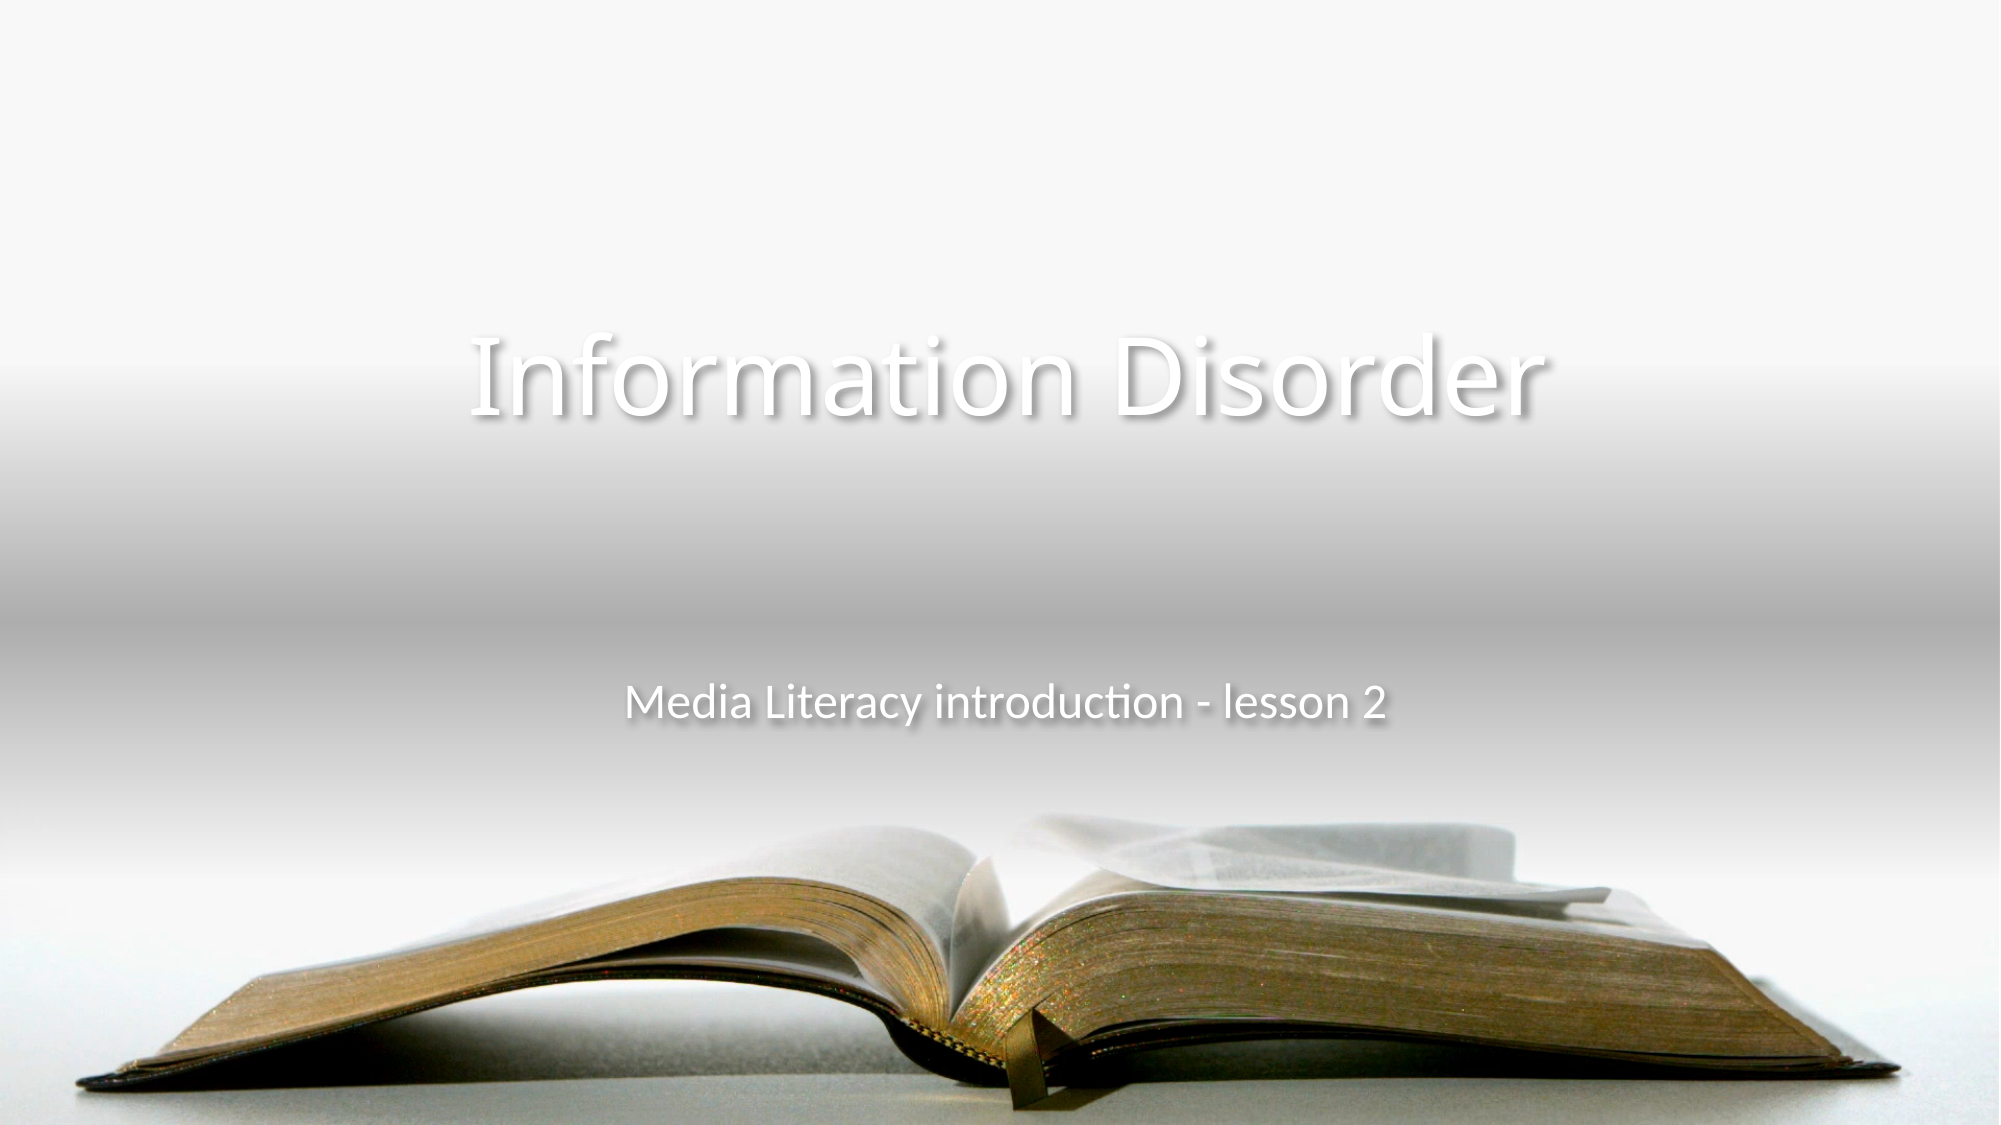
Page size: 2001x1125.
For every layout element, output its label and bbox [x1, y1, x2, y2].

text_box [0, 0, 2000, 1125]
